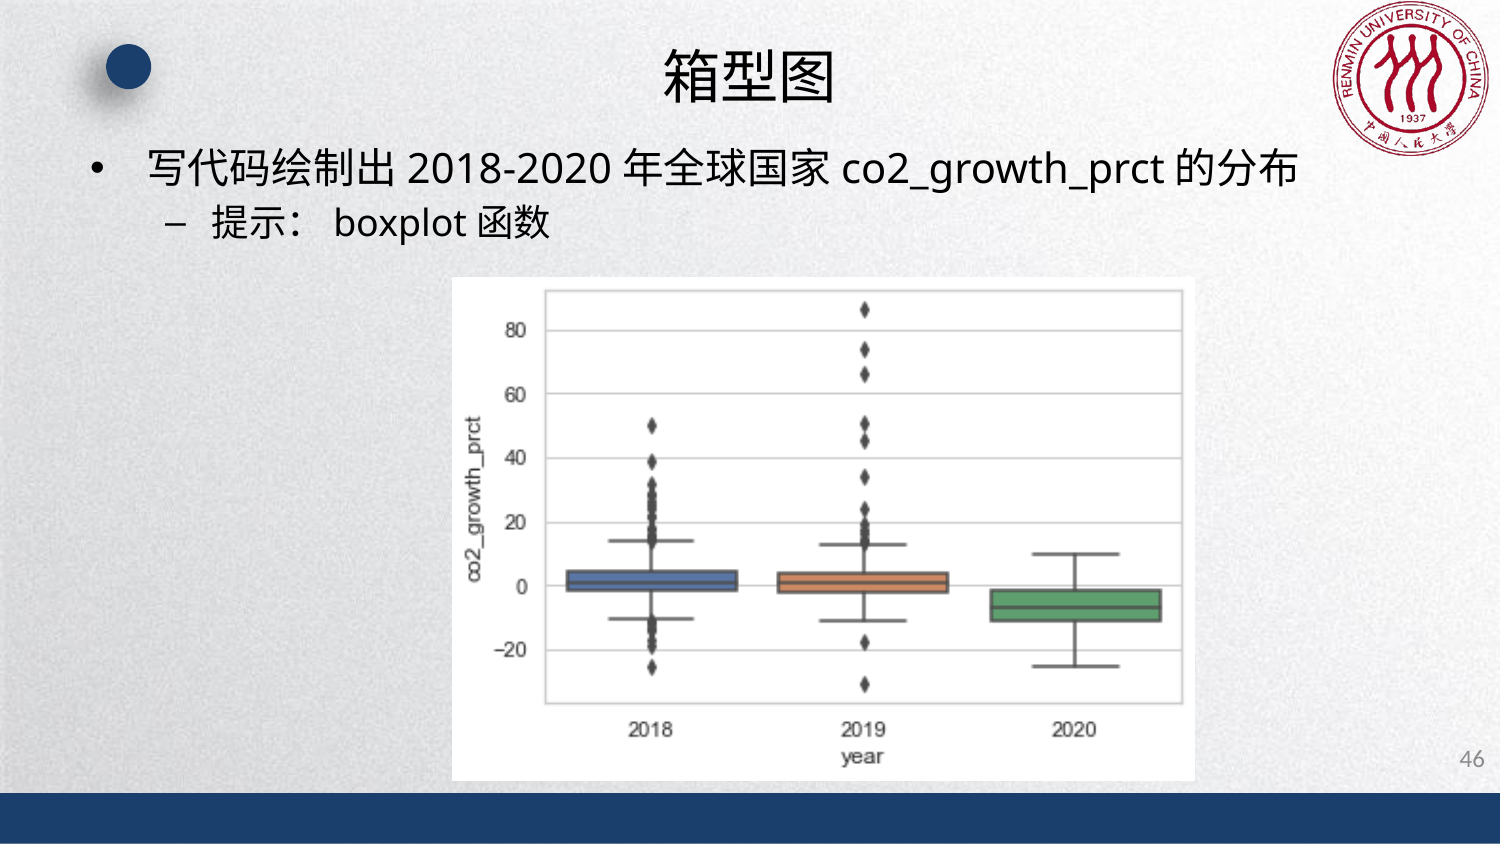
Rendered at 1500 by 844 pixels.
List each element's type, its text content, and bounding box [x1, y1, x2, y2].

slide_number 46 [1432, 735, 1500, 781]
title 箱型图 [75, 33, 1425, 116]
list 写代码绘制出2018-2020年全球国家co2_growth_prct的分布 提示：boxplot函数 [75, 134, 1425, 781]
picture [0, 0, 1500, 793]
